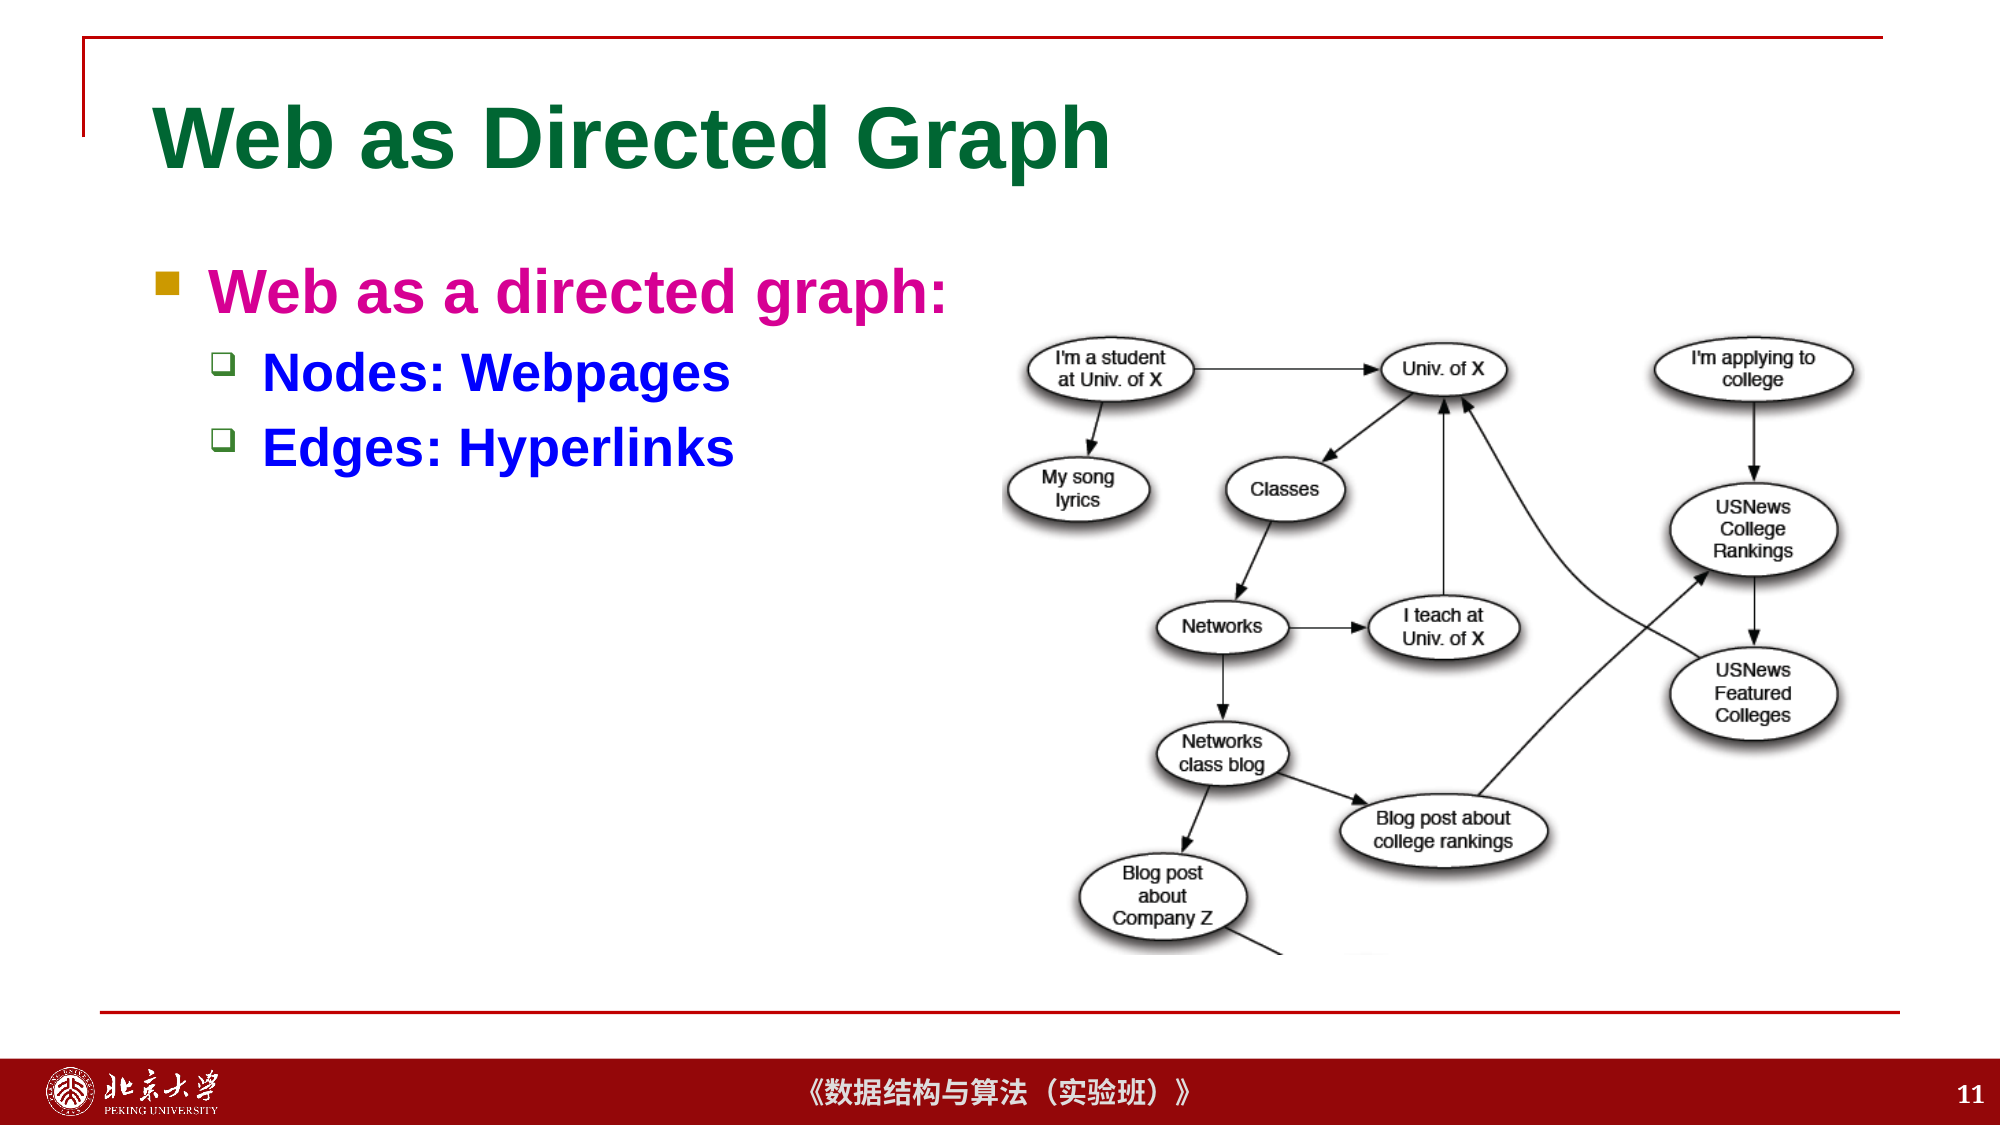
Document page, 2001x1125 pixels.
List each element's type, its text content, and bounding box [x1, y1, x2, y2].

title Web as Directed Graph [137, 59, 1863, 209]
list Web as a directed graph: Nodes: Webpages Edges: Hyperlinks [137, 243, 1863, 1017]
slide_number 11 [1550, 1065, 2000, 1125]
picture [46, 1067, 218, 1116]
picture [1001, 325, 1865, 955]
